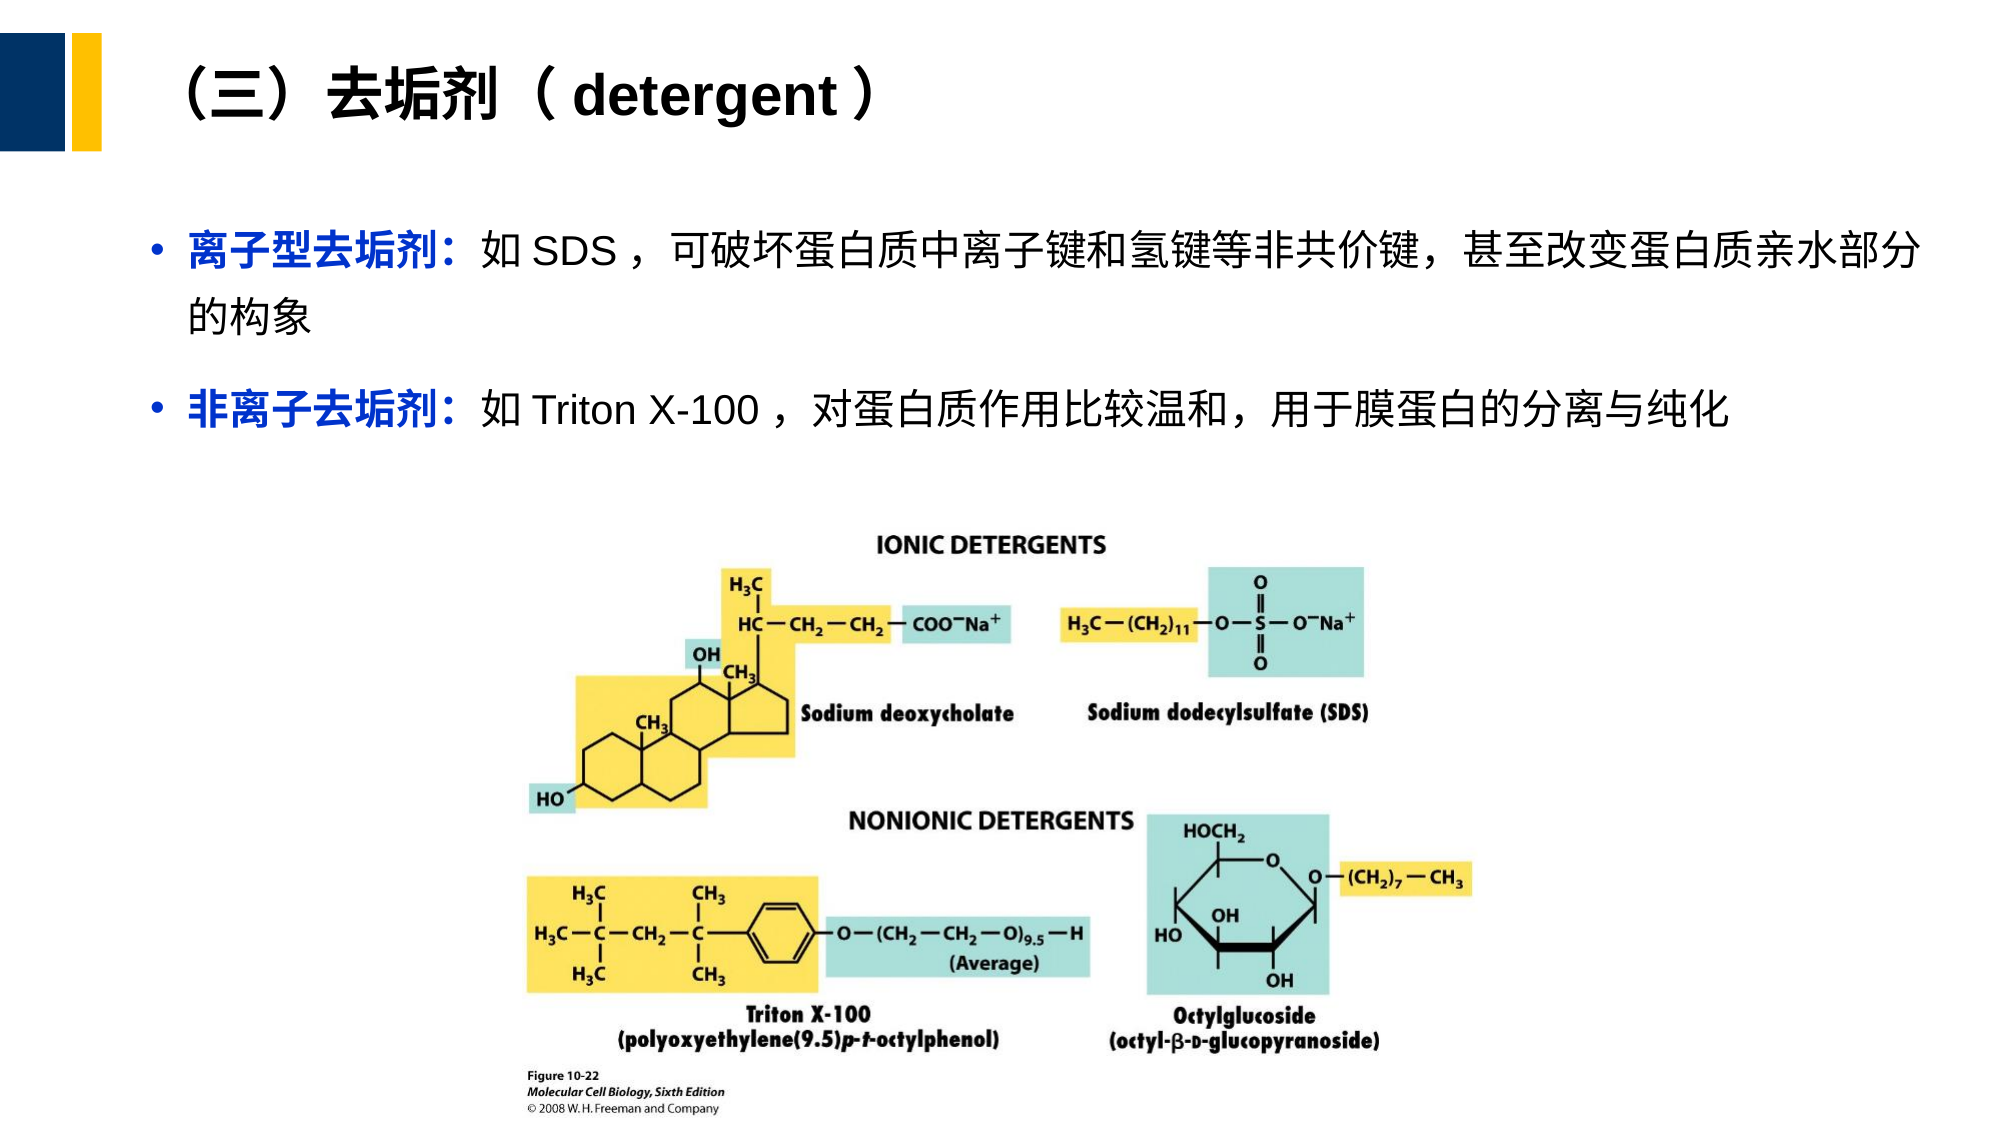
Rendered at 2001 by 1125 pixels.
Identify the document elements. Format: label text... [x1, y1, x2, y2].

title （三）去垢剂（detergent） [135, 33, 1950, 152]
picture [522, 527, 1478, 1118]
list 离子型去垢剂：如SDS，可破坏蛋白质中离子键和氢键等非共价键，甚至改变蛋白质亲水部分的构象 非离子去垢剂：如Triton X-100，对蛋白质作用比较温和，用于膜蛋白的分离与纯化 [135, 200, 1950, 1092]
